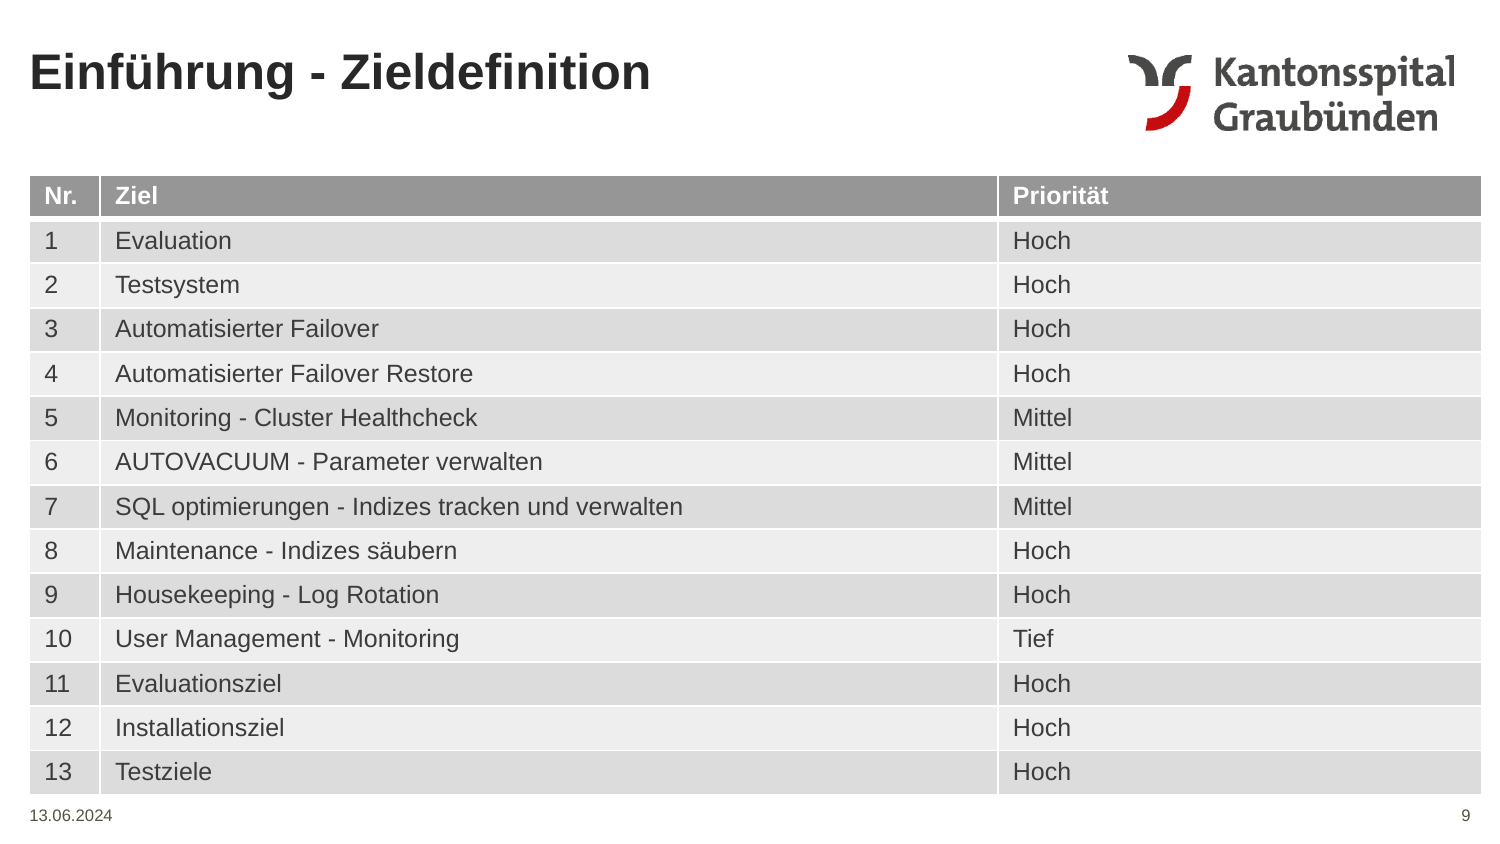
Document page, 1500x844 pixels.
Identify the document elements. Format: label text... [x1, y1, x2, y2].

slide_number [29, 799, 296, 830]
table_cell Tief [999, 619, 1481, 661]
table_cell Evaluationsziel [101, 663, 997, 705]
table_cell Monitoring - Cluster Healthcheck [101, 397, 997, 440]
table_cell 3 [30, 309, 99, 351]
table_cell Hoch [999, 751, 1481, 794]
table_cell Installationsziel [101, 707, 997, 750]
table_cell Hoch [999, 530, 1481, 572]
table_header Nr. [30, 176, 99, 216]
table_cell 13 [30, 751, 99, 794]
table_cell 12 [30, 707, 99, 750]
table_cell Hoch [999, 663, 1481, 705]
table_cell 7 [30, 486, 99, 528]
table_cell 10 [30, 619, 99, 661]
table_cell Maintenance - Indizes säubern [101, 530, 997, 572]
table_cell 8 [30, 530, 99, 572]
table_header Priorität [999, 176, 1481, 216]
table_cell Hoch [999, 264, 1481, 307]
table_cell 4 [30, 353, 99, 395]
table_cell 2 [30, 264, 99, 307]
table_cell 5 [30, 397, 99, 440]
slide_number 9 [1316, 799, 1471, 830]
table_cell Evaluation [101, 222, 997, 262]
table_cell Hoch [999, 574, 1481, 617]
table_cell Mittel [999, 486, 1481, 528]
table_cell Mittel [999, 397, 1481, 440]
picture [1128, 55, 1454, 131]
table_cell Mittel [999, 441, 1481, 484]
table_cell 11 [30, 663, 99, 705]
list Einführung - Zieldefinition [29, 32, 1117, 157]
table_cell Housekeeping - Log Rotation [101, 574, 997, 617]
table_cell Automatisierter Failover Restore [101, 353, 997, 395]
table_cell Hoch [999, 309, 1481, 351]
table_cell Automatisierter Failover [101, 309, 997, 351]
table_header Ziel [101, 176, 997, 216]
table_cell Hoch [999, 353, 1481, 395]
table_cell Hoch [999, 222, 1481, 262]
table_cell Hoch [999, 707, 1481, 750]
table_cell SQL optimierungen - Indizes tracken und verwalten [101, 486, 997, 528]
table_cell AUTOVACUUM - Parameter verwalten [101, 441, 997, 484]
table_cell User Management - Monitoring [101, 619, 997, 661]
table_cell 1 [30, 222, 99, 262]
table_cell Testsystem [101, 264, 997, 307]
table_cell 6 [30, 441, 99, 484]
table_cell Testziele [101, 751, 997, 794]
table_cell 9 [30, 574, 99, 617]
